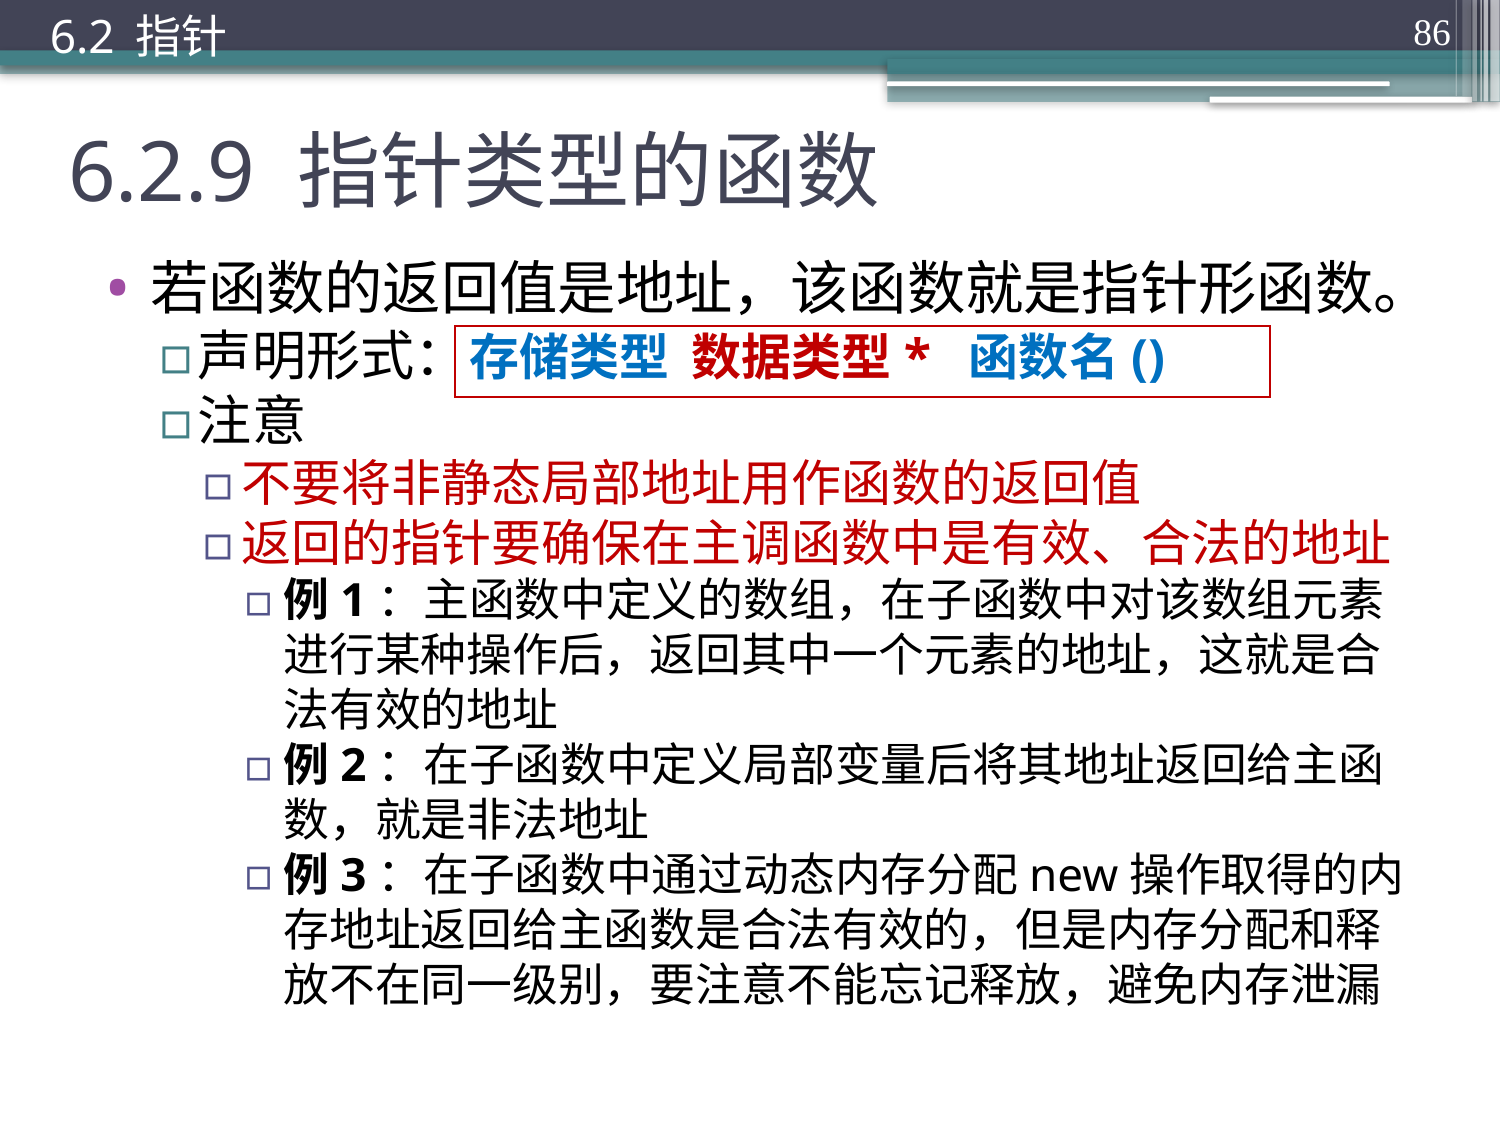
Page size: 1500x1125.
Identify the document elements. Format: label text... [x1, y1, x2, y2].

title 6.2.9 指针类型的函数 [53, 80, 1404, 256]
slide_number 86 [1340, 0, 1466, 61]
text_box [454, 326, 1270, 398]
text_box 6.2 指针 [35, 0, 891, 71]
list 若函数的返回值是地址，该函数就是指针形函数。 声明形式：存储类型 数据类型* 函数名() 注意 不要将非静态局部地址用作函数的返回值 返回的指针要确保在主调函数中是有效、合法的地址 例1：主函数中定义的数组，在子函数中对该数组元素进行某种操作后，返回其中一个元素的地址，这就是合法有效的地址 例2：在子函数中定义局部变量后将其地址返回给主函数，就是非法地址 例3：在子函数中通过动态内存分配new操作取得的内存地址返回给主函数是合法有效的，但是内存分配和释放不在同一级别，要注意不能忘记释放，避免内存泄漏 [75, 243, 1425, 1083]
